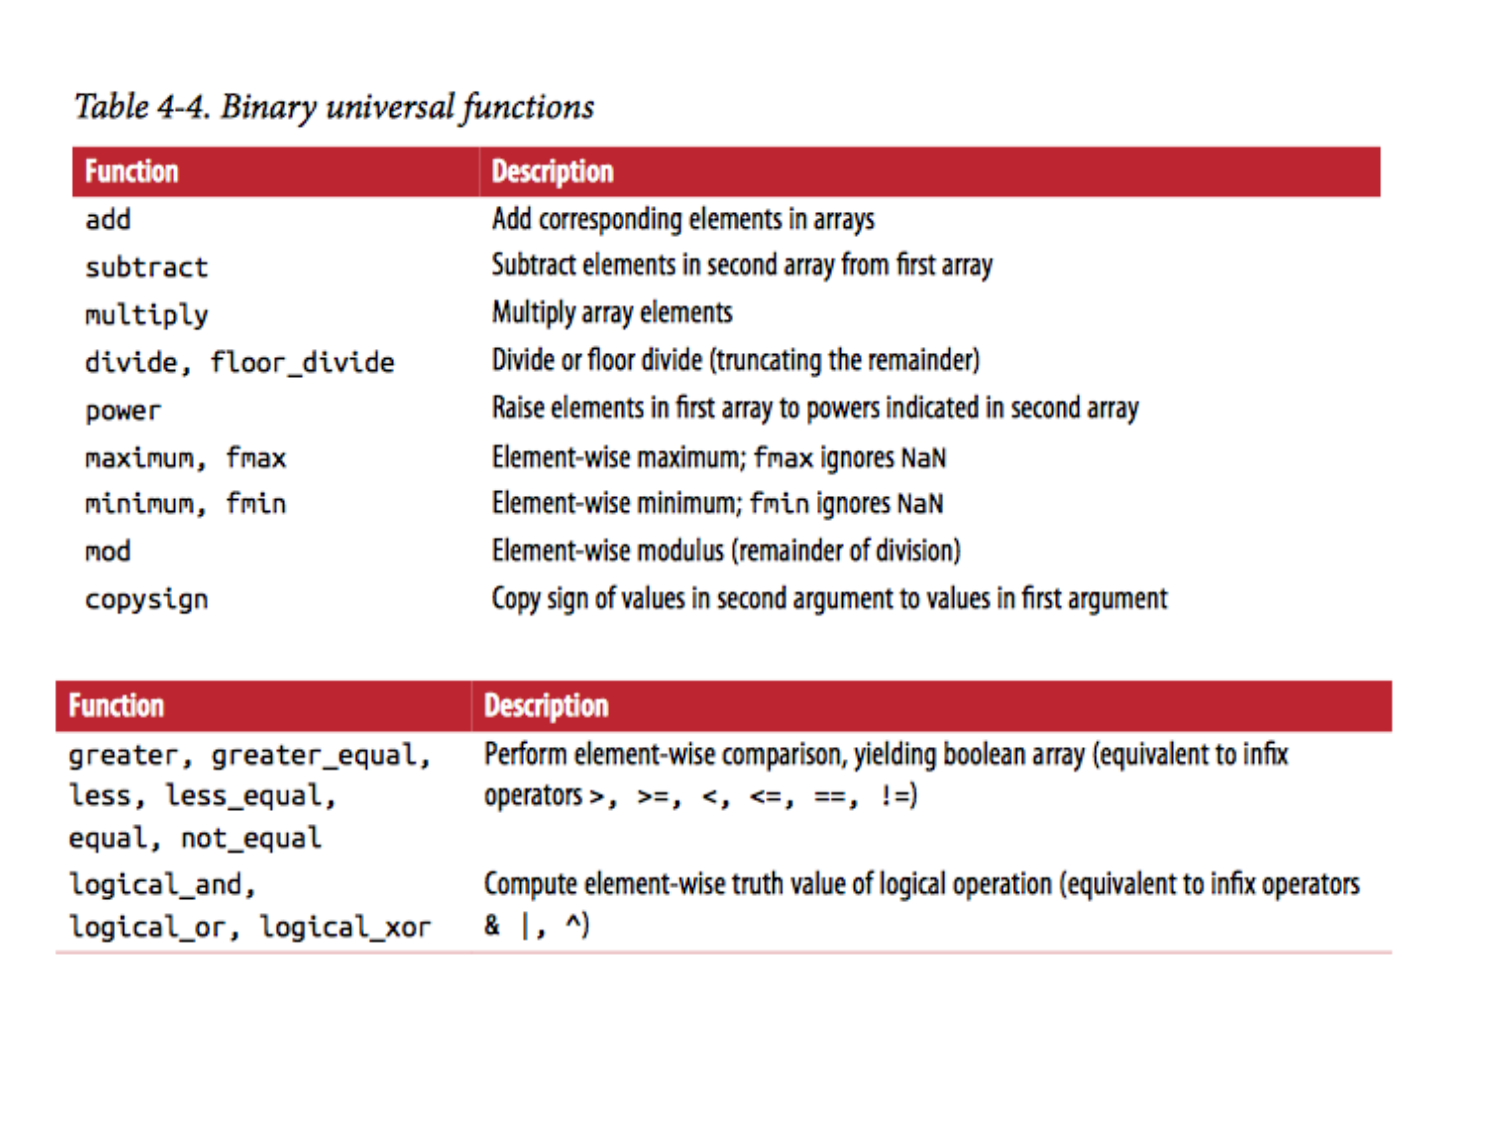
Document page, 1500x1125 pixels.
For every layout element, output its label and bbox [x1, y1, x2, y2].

picture [63, 76, 1397, 644]
picture [38, 659, 1421, 977]
